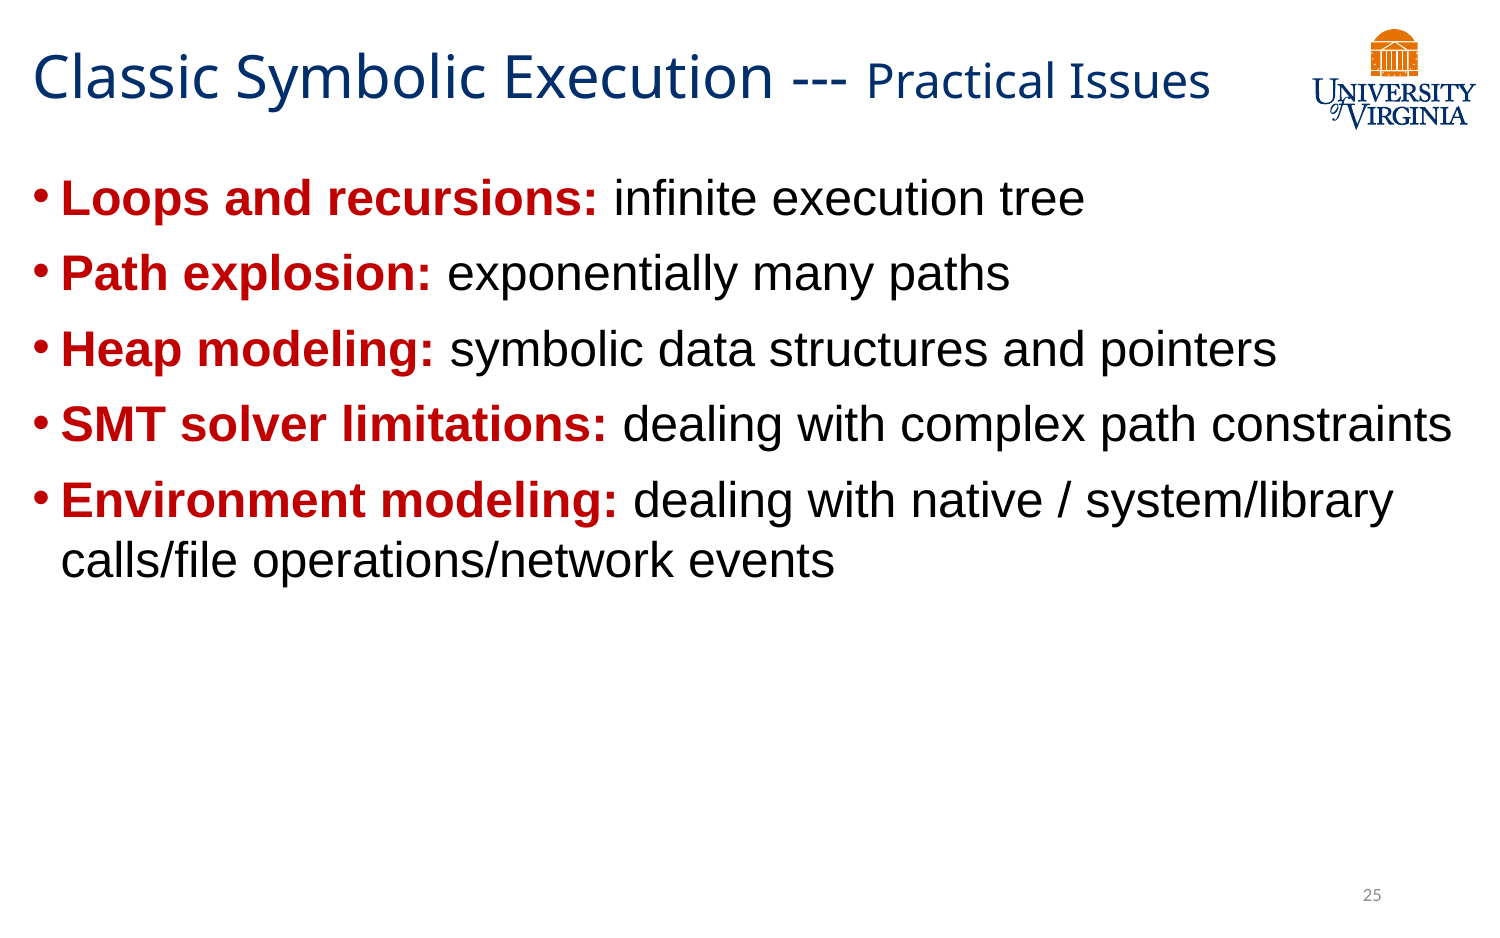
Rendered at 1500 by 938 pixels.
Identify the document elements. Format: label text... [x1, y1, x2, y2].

list Loops and recursions: infinite execution tree Path explosion: exponentially many paths Heap modeling: symbolic data structures and pointers SMT solver limitations: dealing with complex path constraints Environment modeling: dealing with native / system/library calls/file operations/network events [17, 157, 1483, 845]
title Classic Symbolic Execution --- Practical Issues [17, 14, 1297, 145]
slide_number 25 [1059, 868, 1397, 919]
